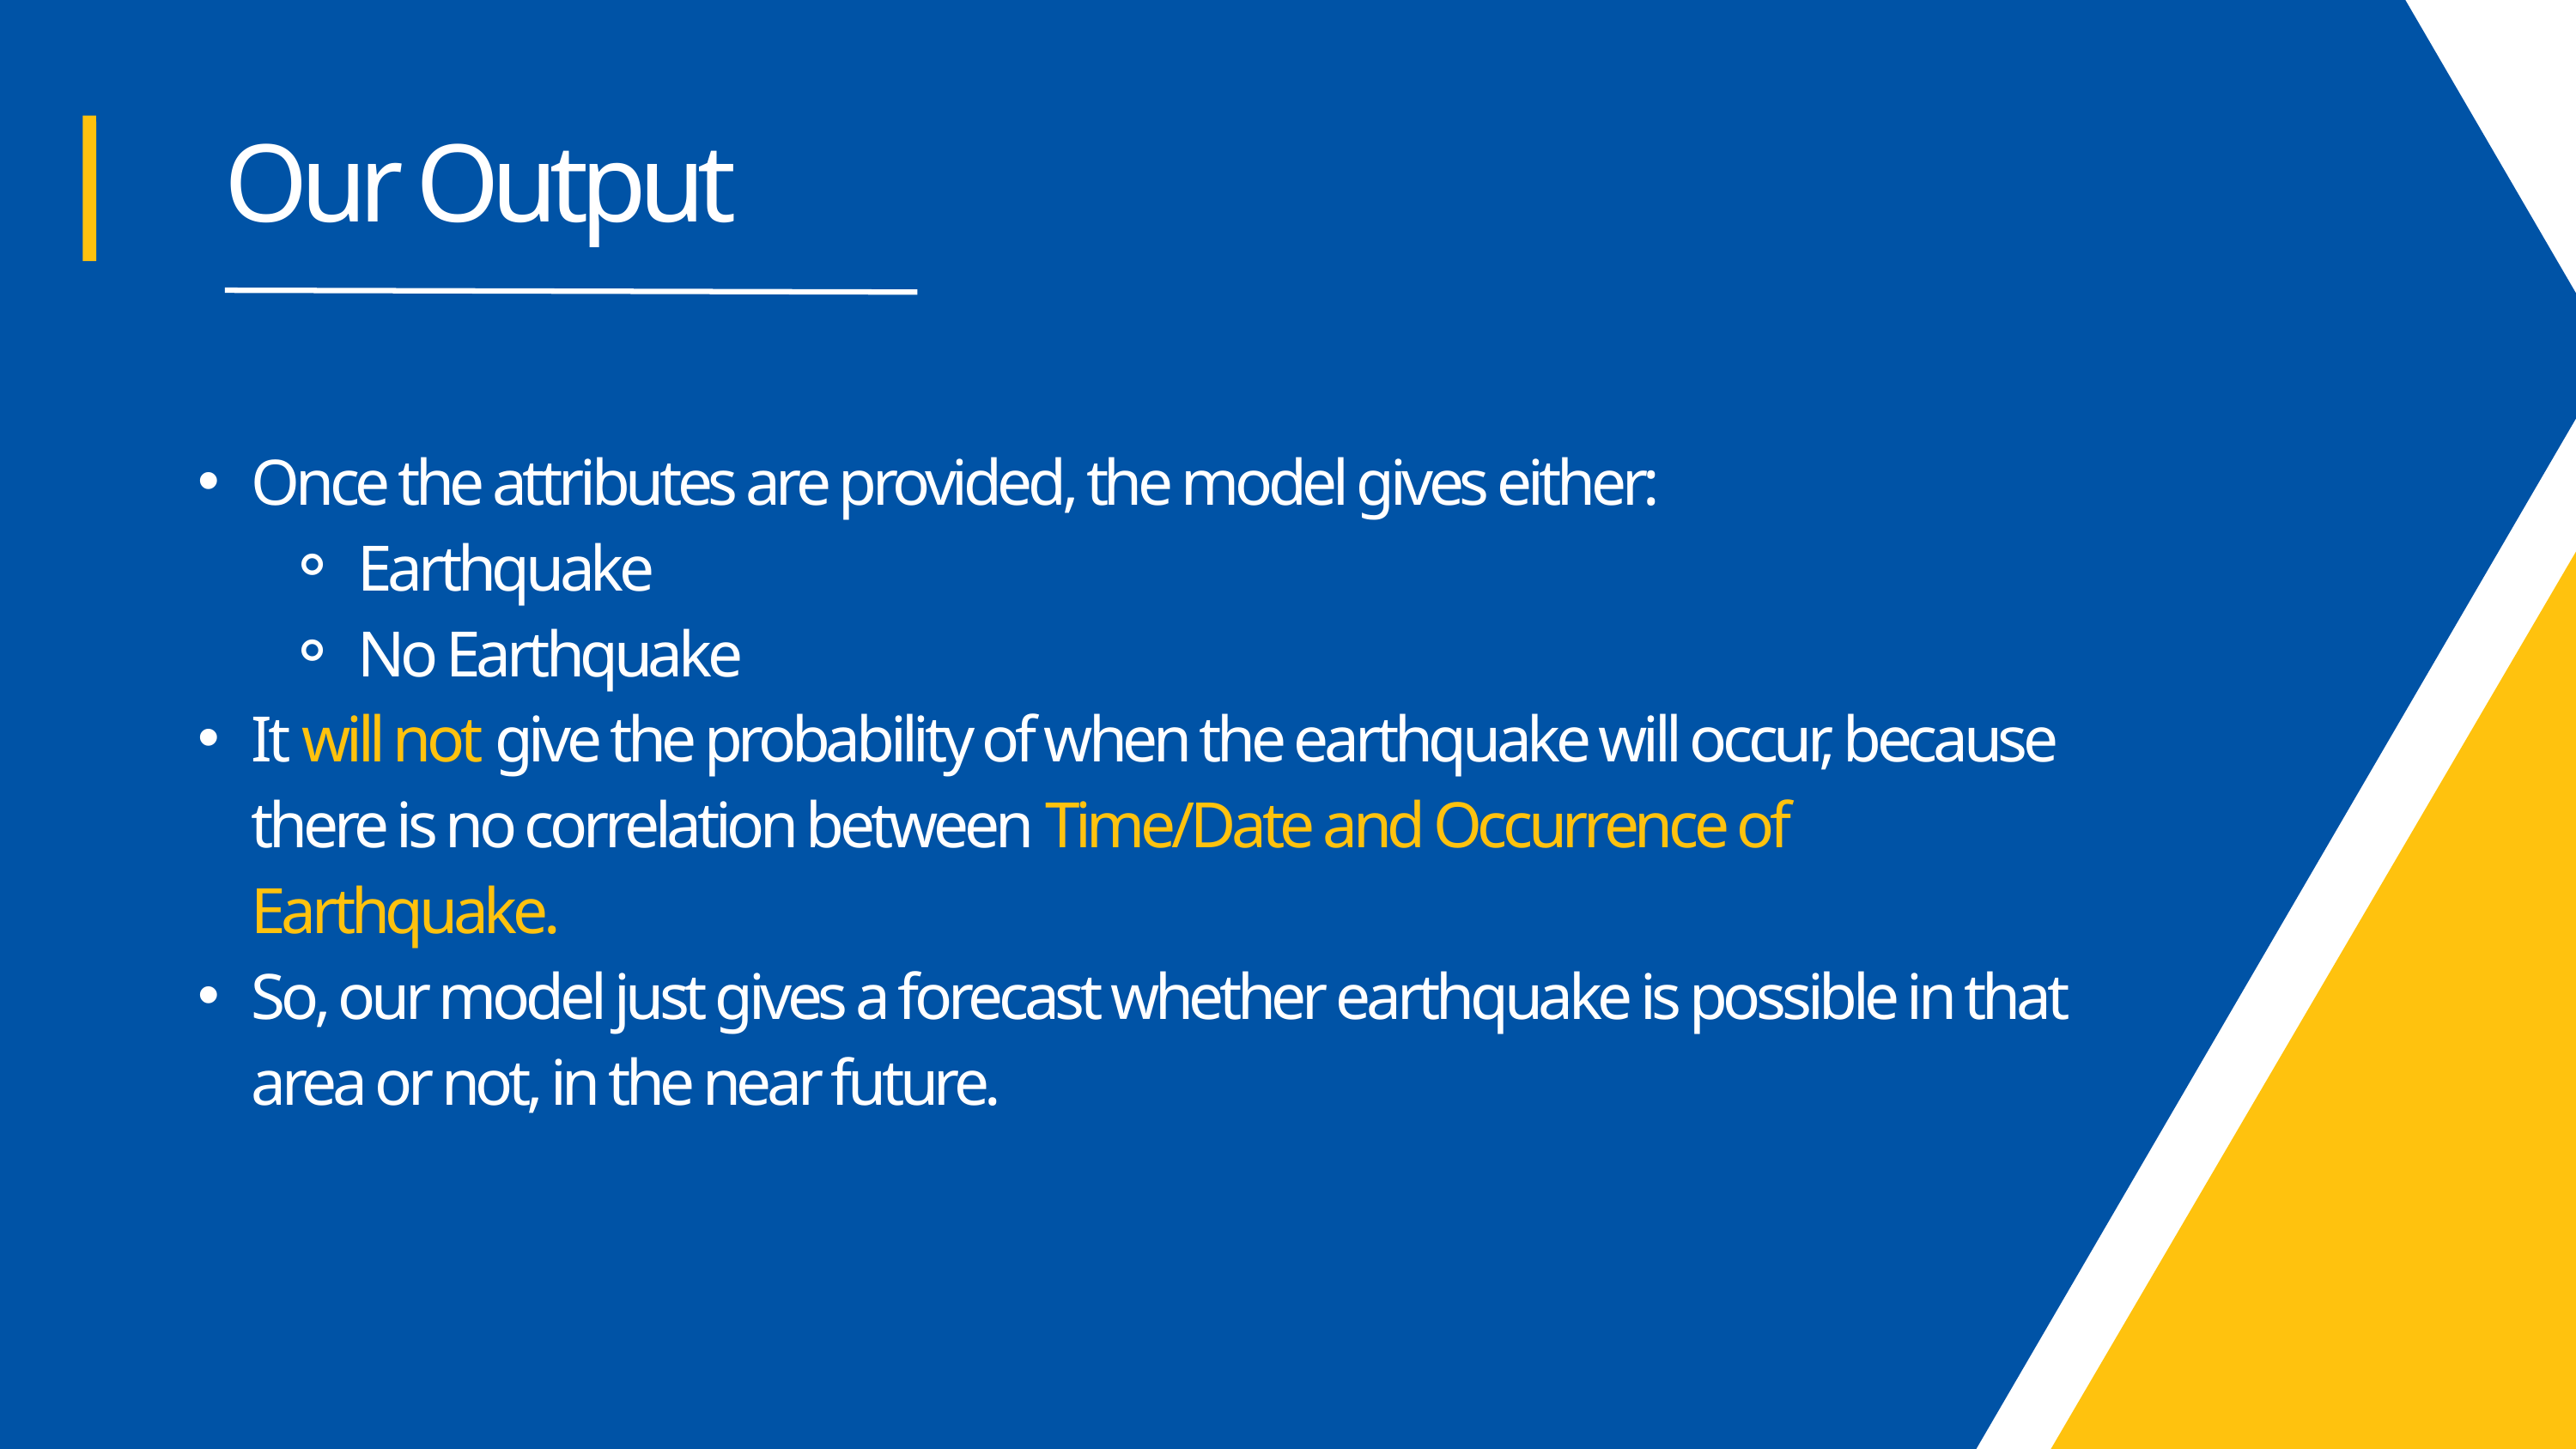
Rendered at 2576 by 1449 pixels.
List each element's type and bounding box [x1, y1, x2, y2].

text_box [1772, 254, 2576, 1449]
text_box [0, 0, 2576, 1449]
